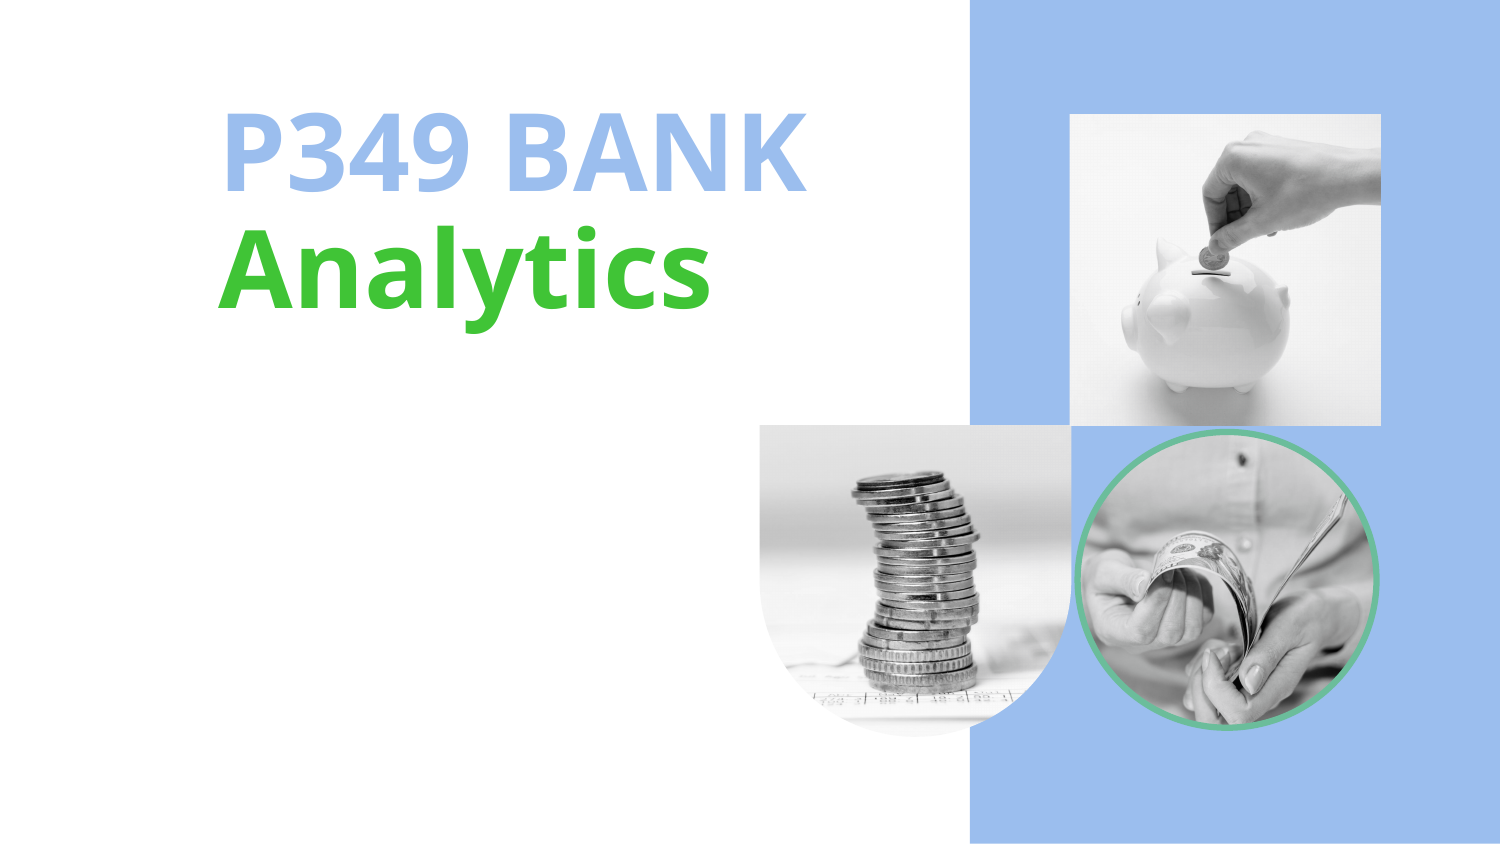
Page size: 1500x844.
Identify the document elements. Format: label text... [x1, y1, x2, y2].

picture [759, 113, 1382, 738]
title P349 BANK Analytics [203, 87, 919, 347]
picture [1077, 431, 1377, 728]
